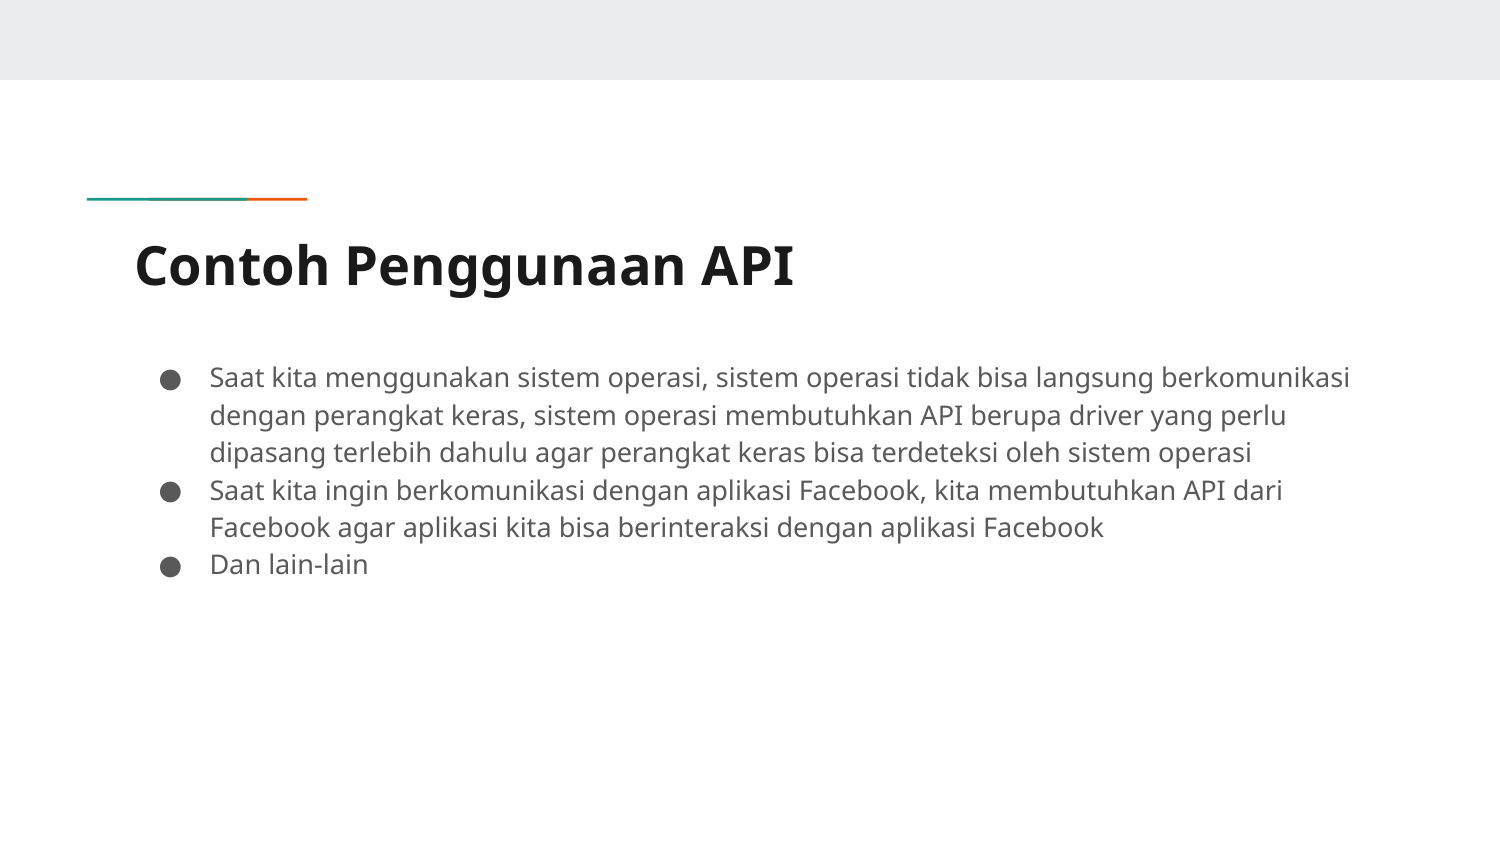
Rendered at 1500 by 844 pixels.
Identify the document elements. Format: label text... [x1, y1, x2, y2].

list Saat kita menggunakan sistem operasi, sistem operasi tidak bisa langsung berkomunikasi dengan perangkat keras, sistem operasi membutuhkan API berupa driver yang perlu dipasang terlebih dahulu agar perangkat keras bisa terdeteksi oleh sistem operasi Saat kita ingin berkomunikasi dengan aplikasi Facebook, kita membutuhkan API dari Facebook agar aplikasi kita bisa berinteraksi dengan aplikasi Facebook Dan lain-lain [119, 341, 1381, 712]
title Contoh Penggunaan API [119, 216, 1381, 305]
